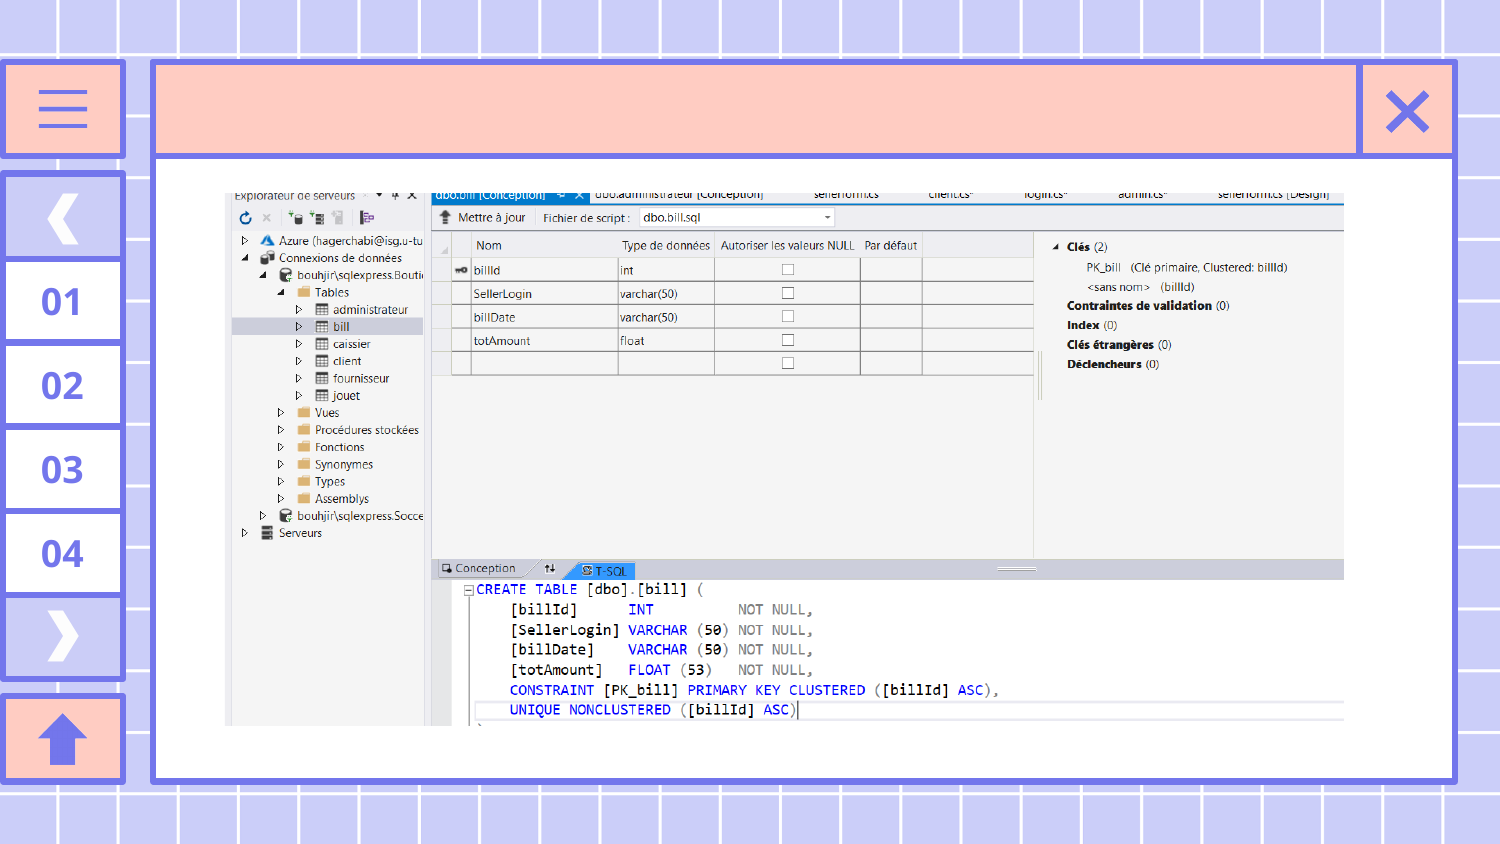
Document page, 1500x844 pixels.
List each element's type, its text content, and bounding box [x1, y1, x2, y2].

picture [0, 0, 1500, 844]
picture [38, 610, 88, 662]
text_box 04 [20, 533, 104, 572]
text_box 02 [20, 365, 104, 403]
picture [37, 713, 88, 765]
picture [38, 193, 88, 245]
text_box 03 [20, 449, 104, 487]
picture [38, 90, 88, 129]
text_box 01 [20, 281, 104, 319]
